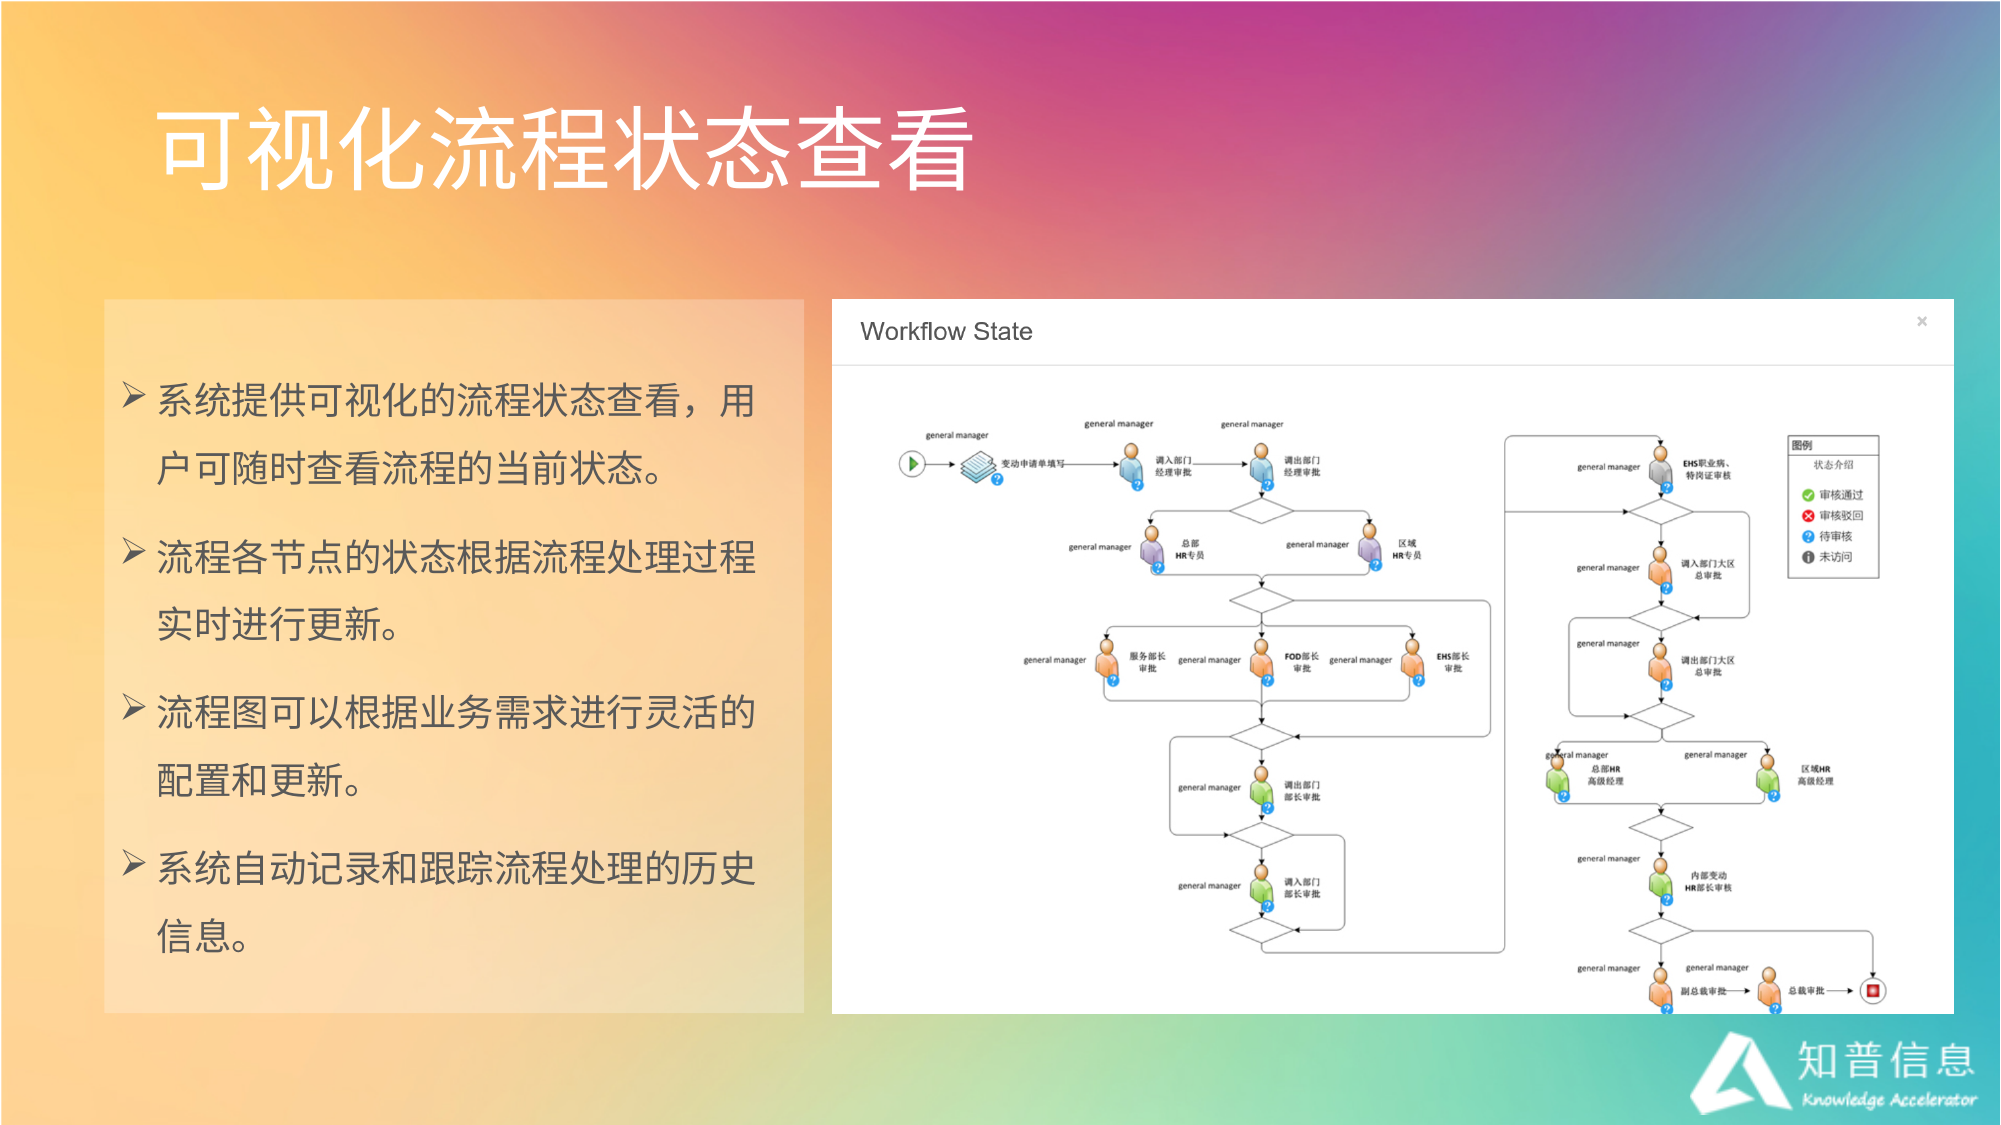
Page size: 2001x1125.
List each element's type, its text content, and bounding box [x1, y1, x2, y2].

title 可视化流程状态查看 [137, 47, 1863, 262]
list 系统提供可视化的流程状态查看，用户可随时查看流程的当前状态。 流程各节点的状态根据流程处理过程实时进行更新。 流程图可以根据业务需求进行灵活的配置和更新。 系统自动记录和跟踪流程处理的历史信息。 [103, 298, 805, 1014]
picture [3, 2, 2000, 1125]
